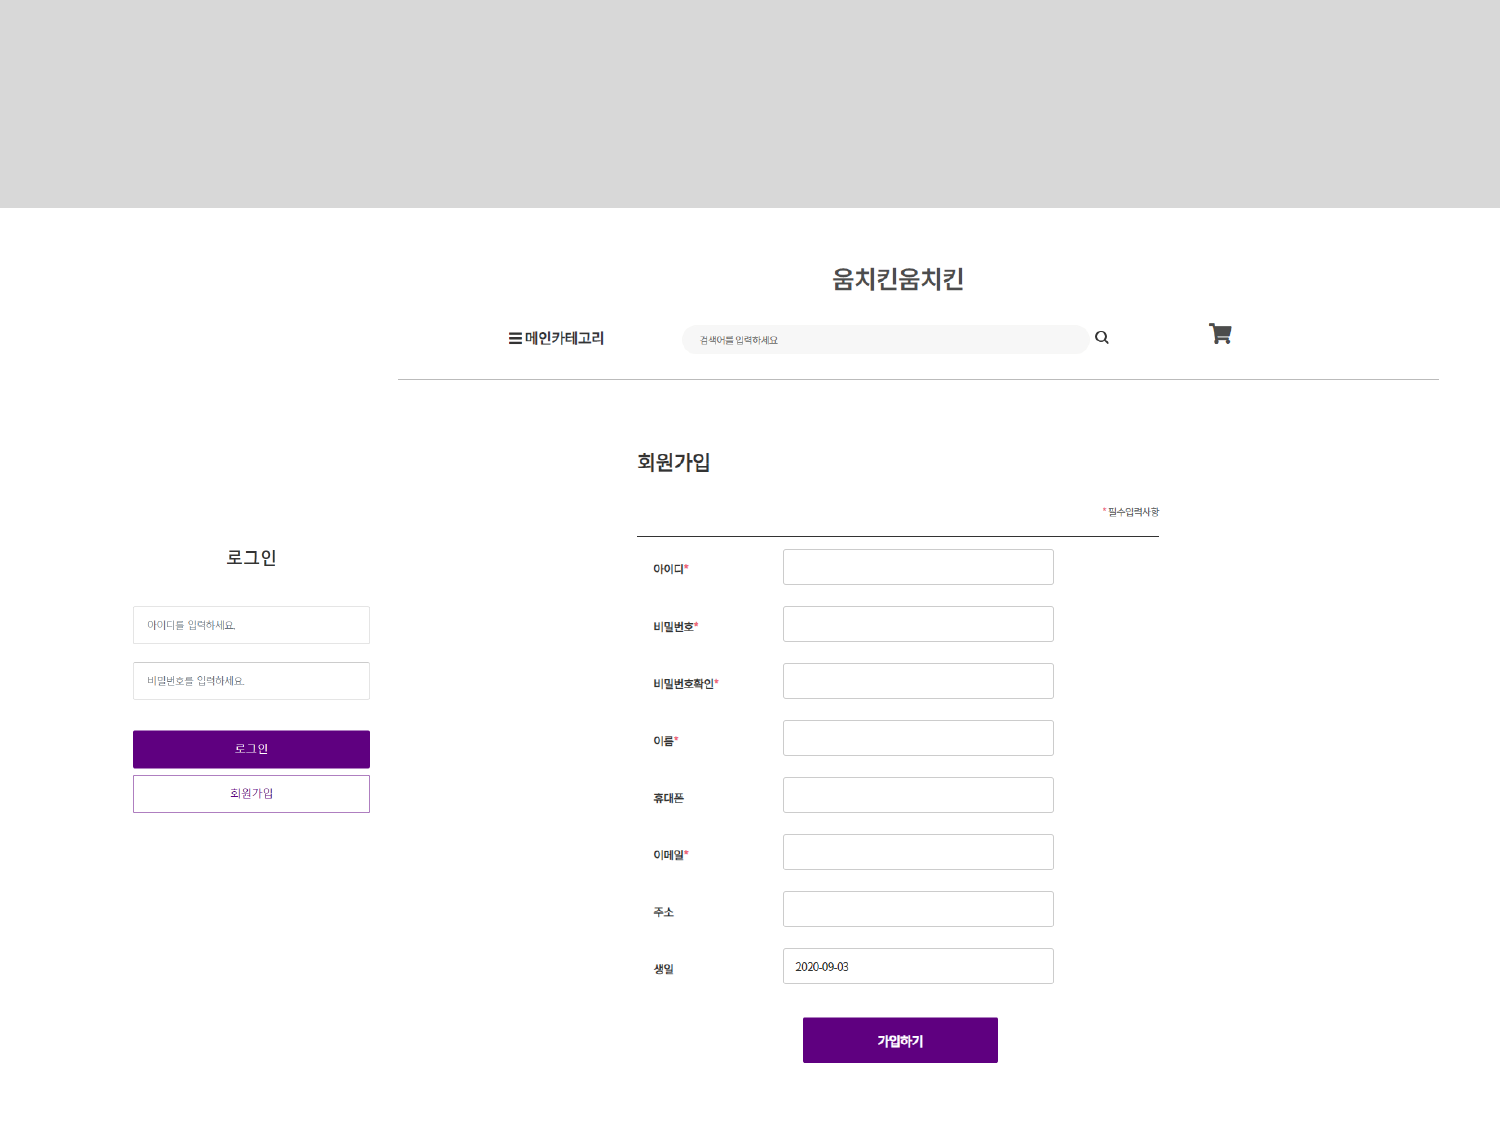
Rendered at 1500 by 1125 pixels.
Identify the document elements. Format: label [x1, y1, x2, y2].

picture [121, 257, 1439, 1080]
